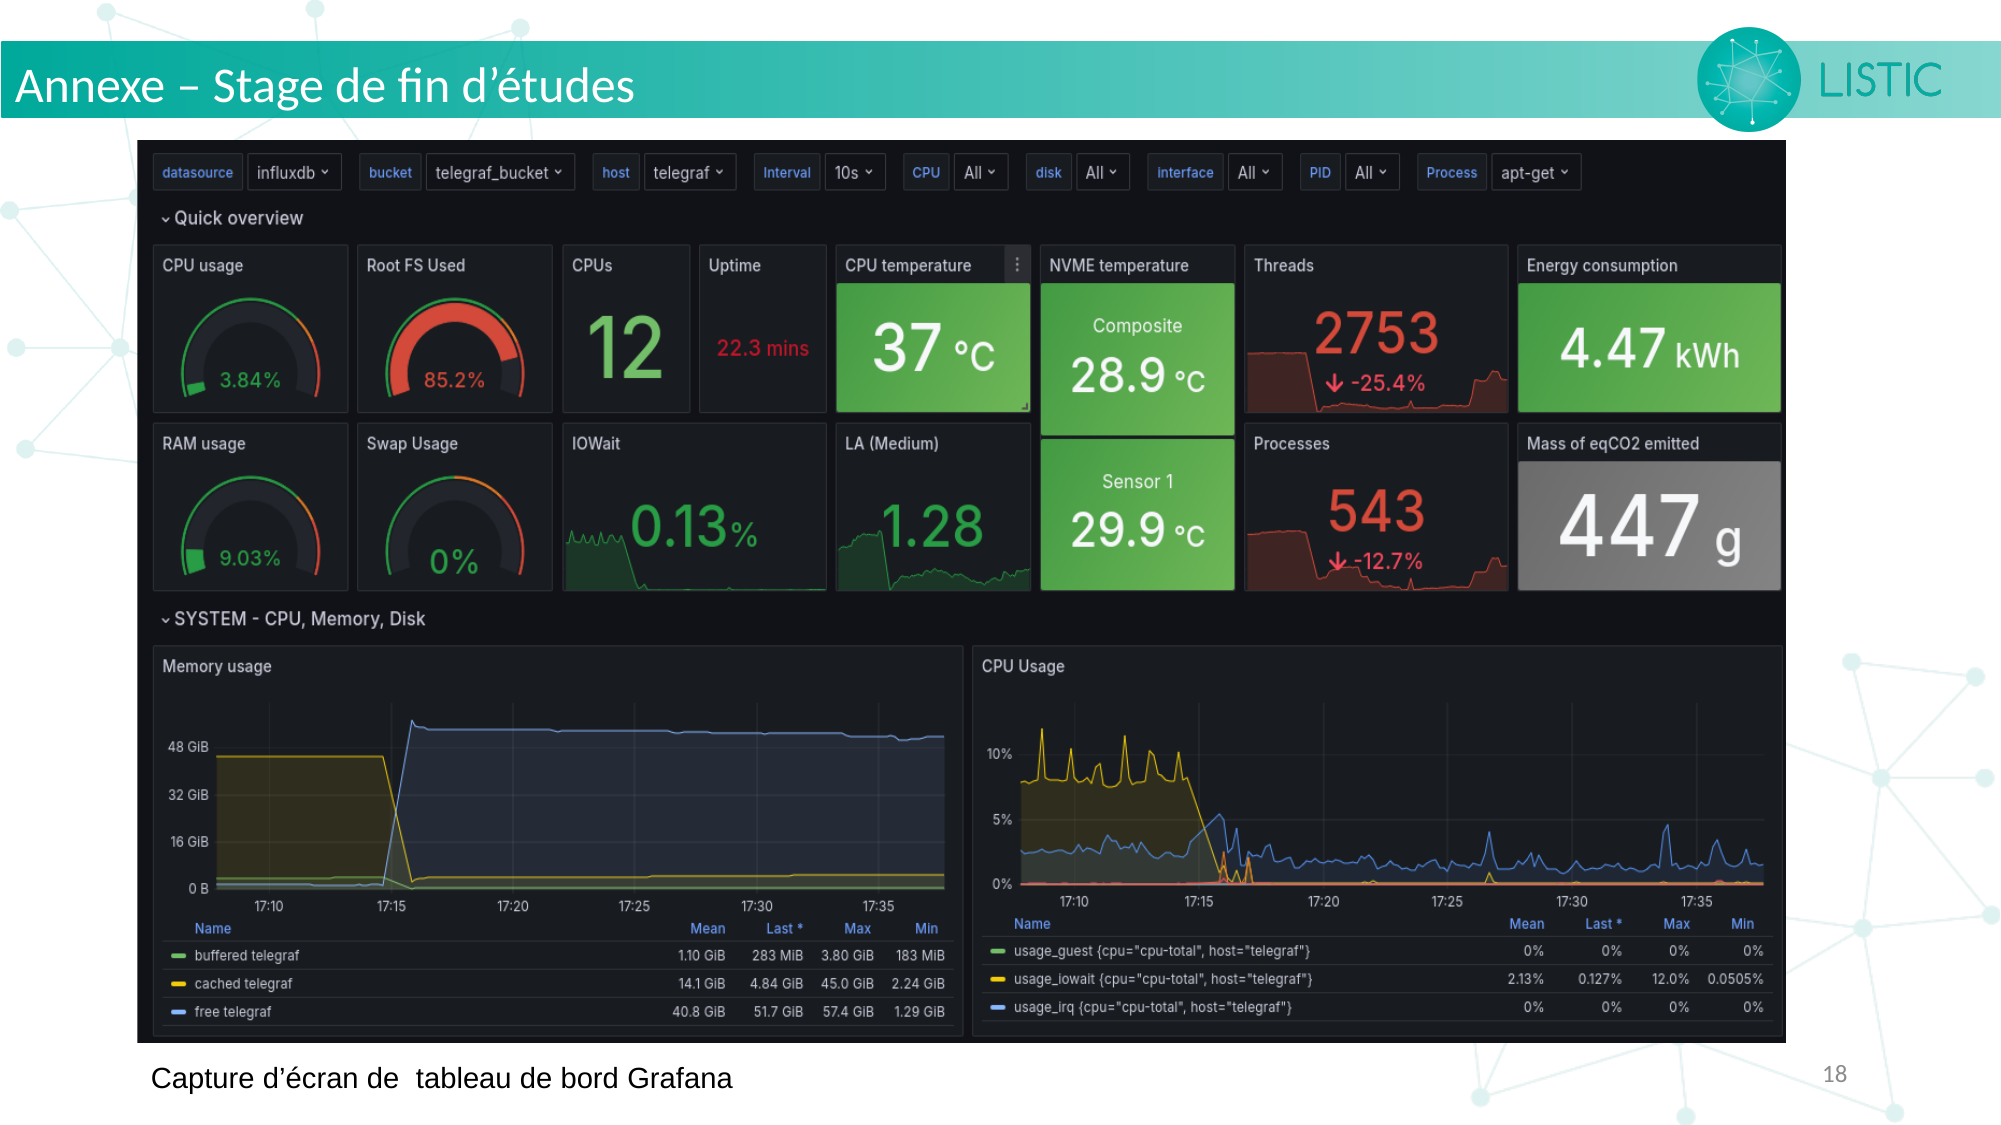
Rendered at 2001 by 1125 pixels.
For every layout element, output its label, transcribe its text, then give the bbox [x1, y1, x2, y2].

text_box 18 [1412, 1042, 1863, 1103]
picture [137, 140, 1787, 1043]
text_box Capture d’écran de tableau de bord Grafana [136, 1052, 1000, 1102]
text_box Annexe – Stage de fin d’études [0, 44, 1696, 120]
